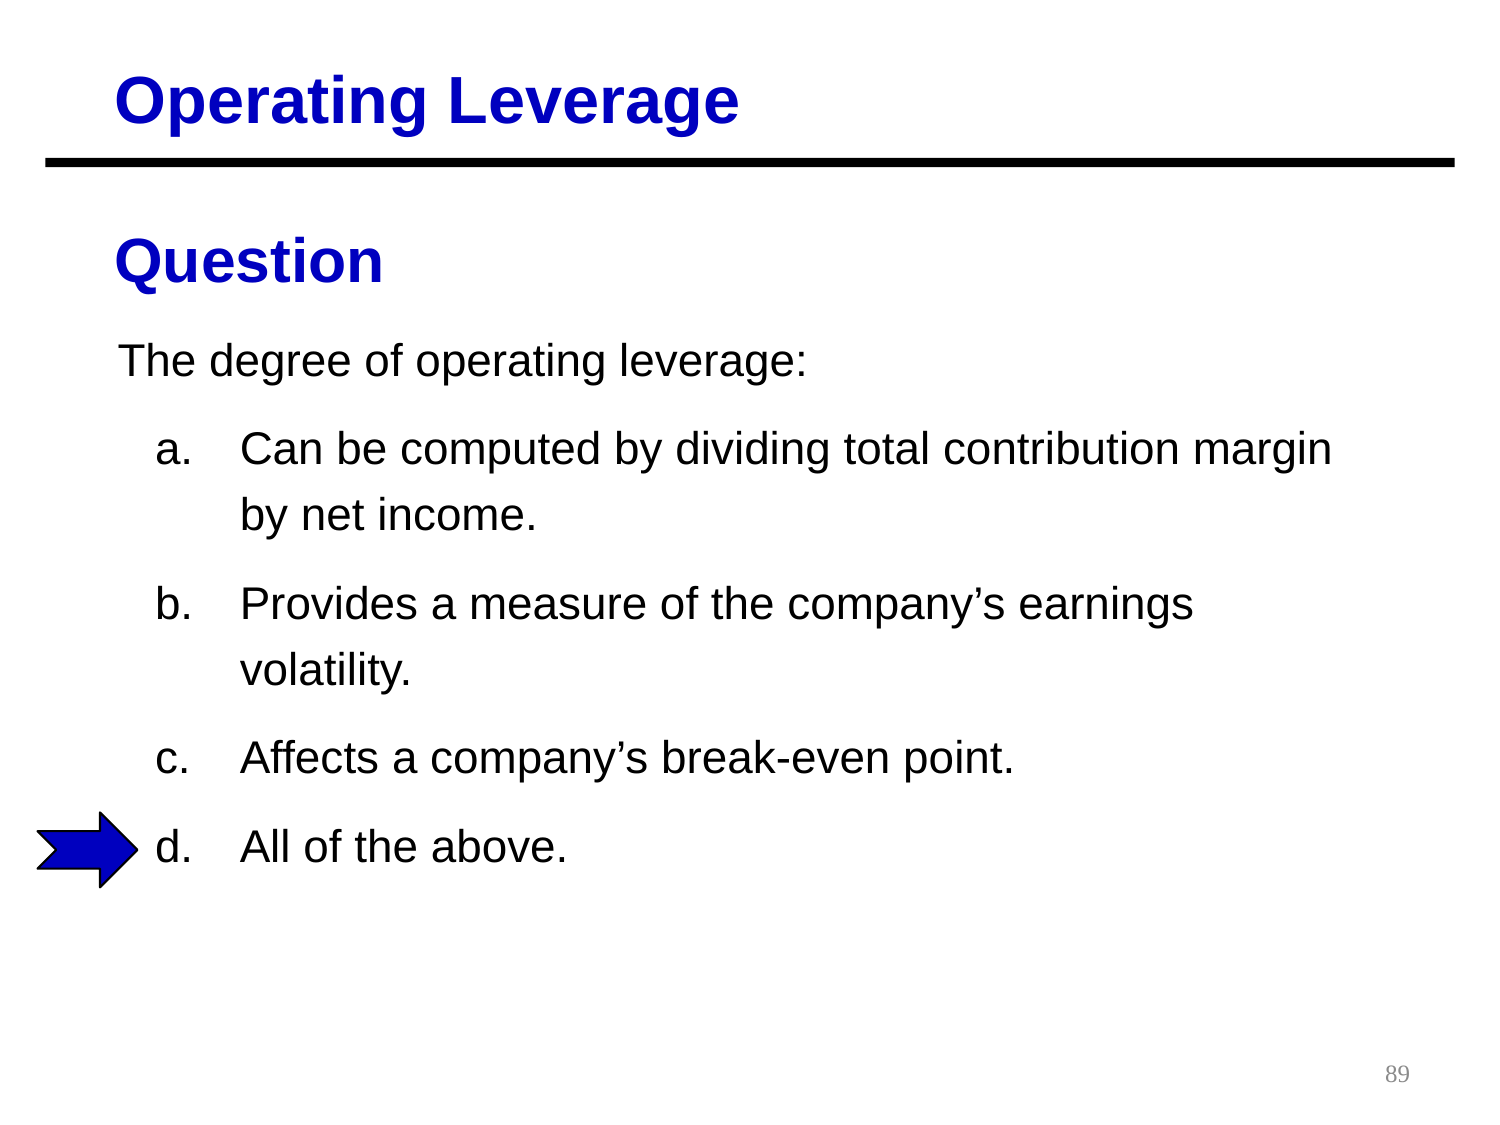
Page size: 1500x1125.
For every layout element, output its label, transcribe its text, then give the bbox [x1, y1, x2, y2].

slide_number 89 [1074, 1042, 1425, 1103]
text_box a. Can be computed by dividing total contribution margin by net income. b. Provides a measure of the company’s earnings volatility. c. Affects a company’s break-even point. d. All of the above. [124, 399, 1388, 875]
text_box Question [99, 212, 775, 303]
text_box Operating Leverage [99, 50, 1463, 142]
text_box [37, 812, 138, 888]
list The degree of operating leverage: [87, 312, 1463, 388]
